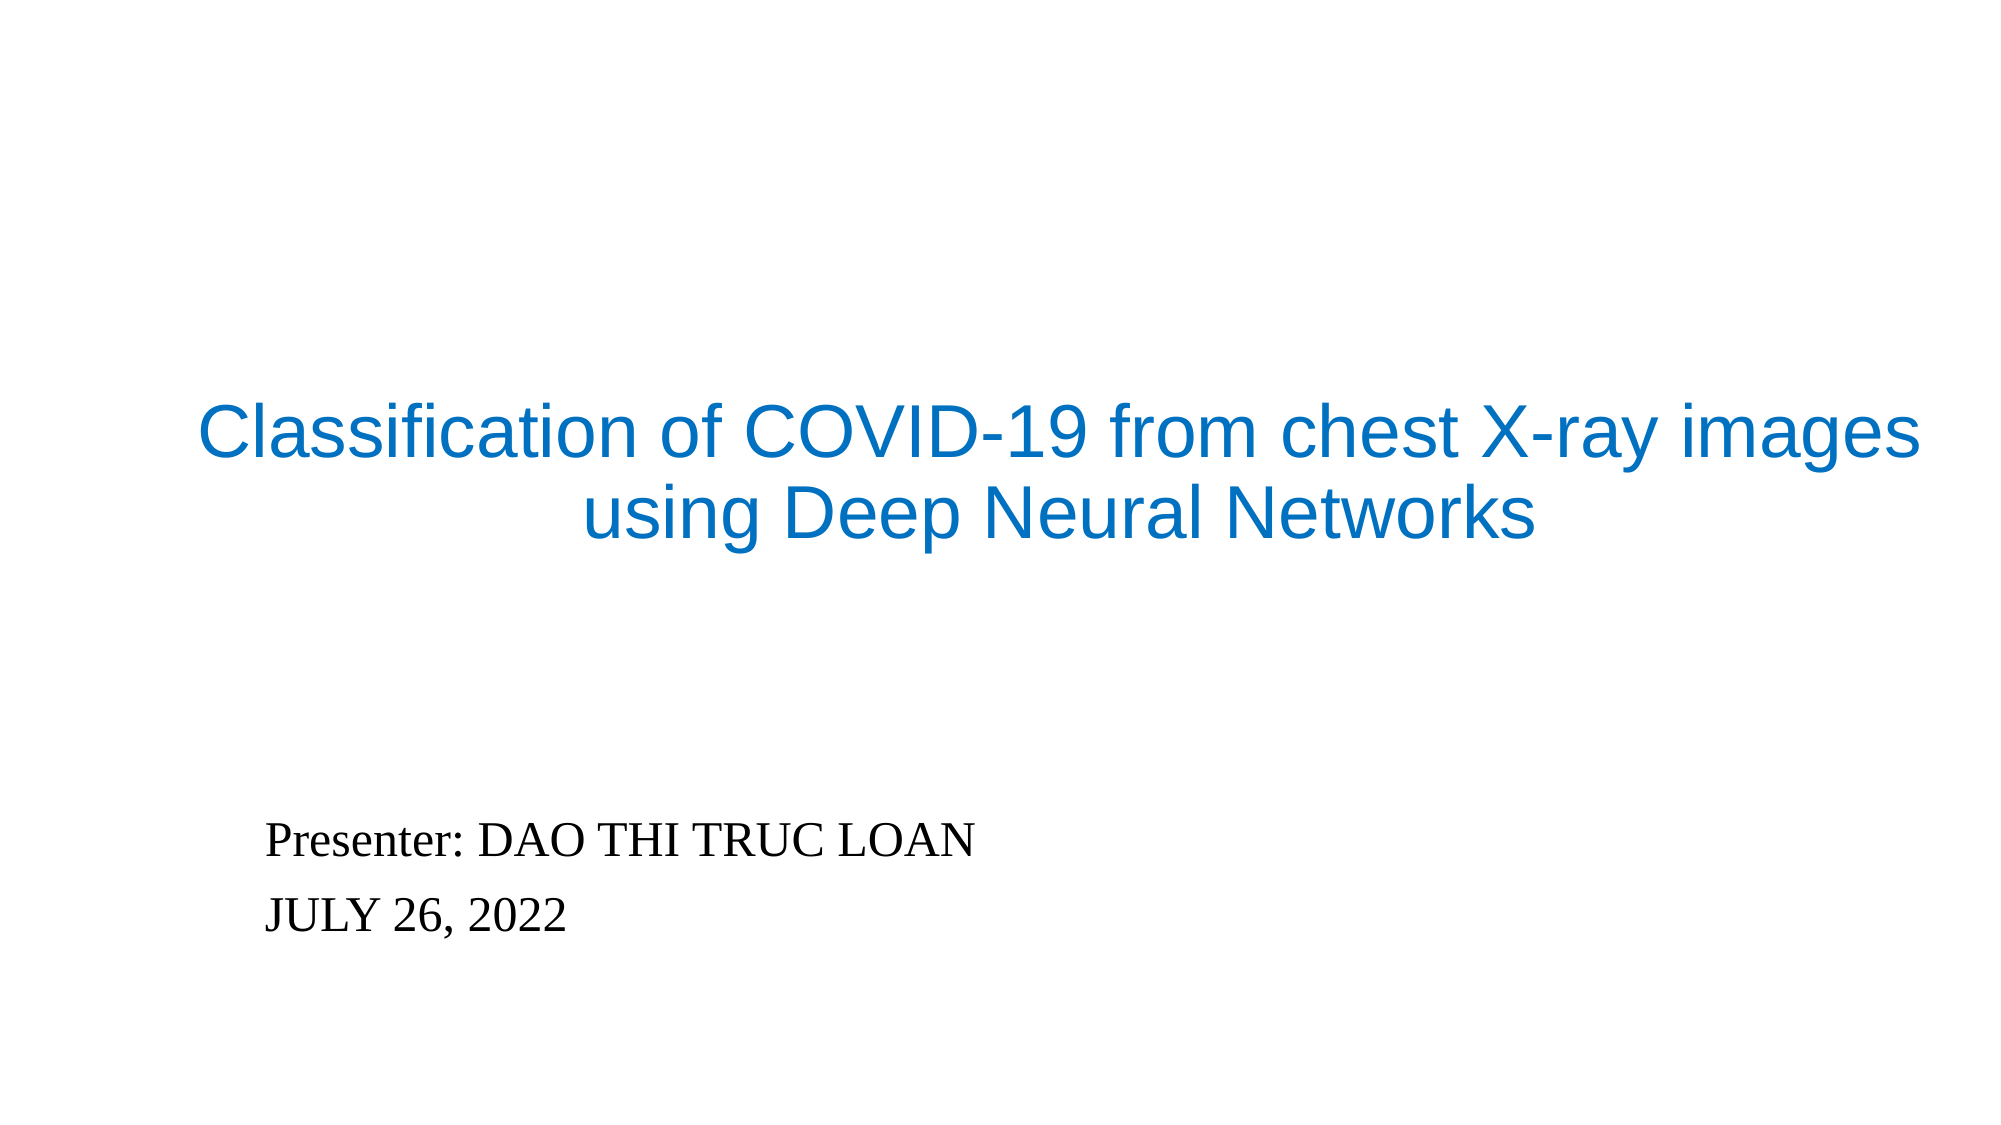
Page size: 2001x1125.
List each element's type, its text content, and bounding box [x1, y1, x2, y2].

text_box Presenter: DAO THI TRUC LOAN JULY 26, 2022 [249, 678, 1750, 950]
text_box Classification of COVID-19 from chest X-ray images using Deep Neural Networks [141, 145, 1980, 562]
